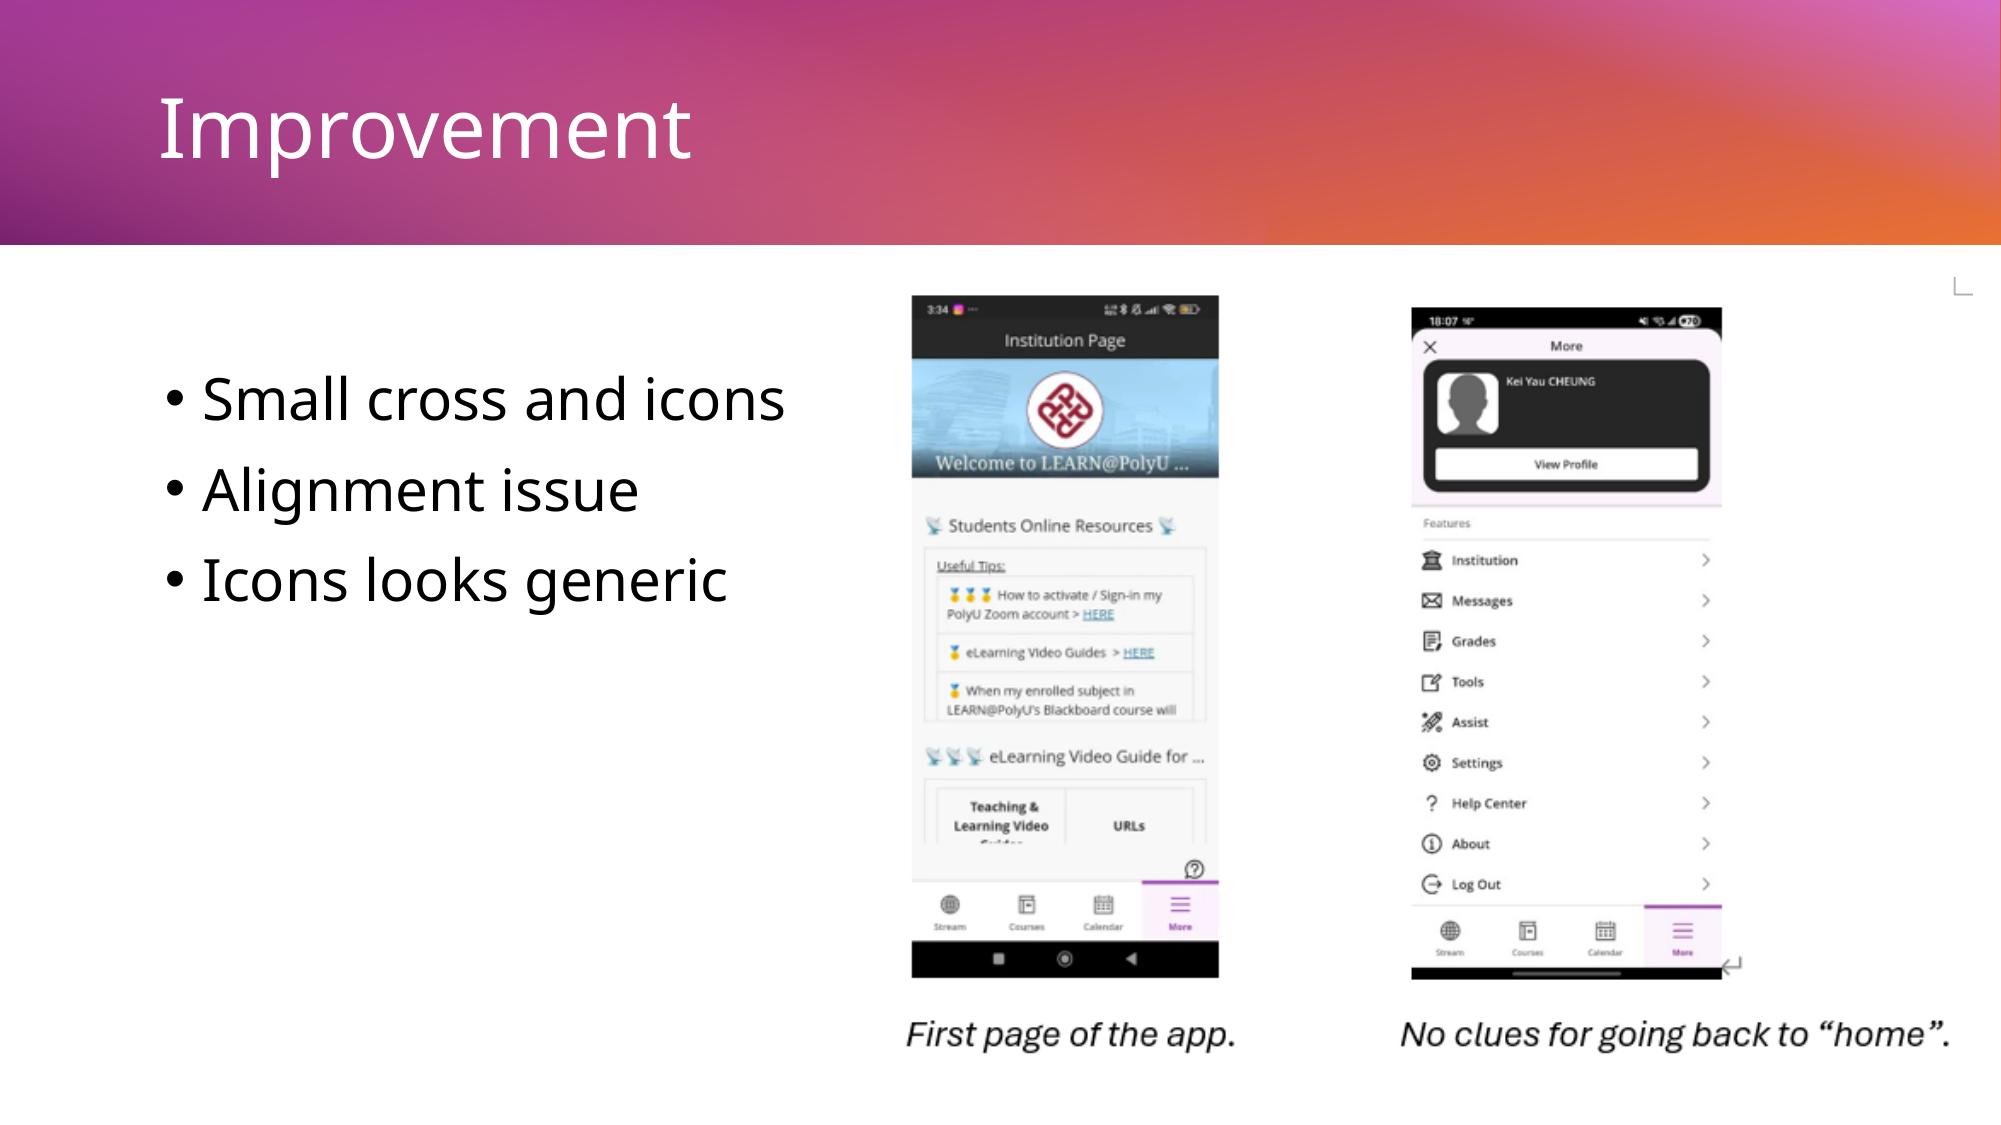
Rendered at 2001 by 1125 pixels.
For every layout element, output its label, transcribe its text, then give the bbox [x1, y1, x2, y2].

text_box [872, 268, 1991, 1067]
list Small cross and icons Alignment issue Icons looks generic [149, 303, 825, 672]
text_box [0, 0, 2000, 245]
